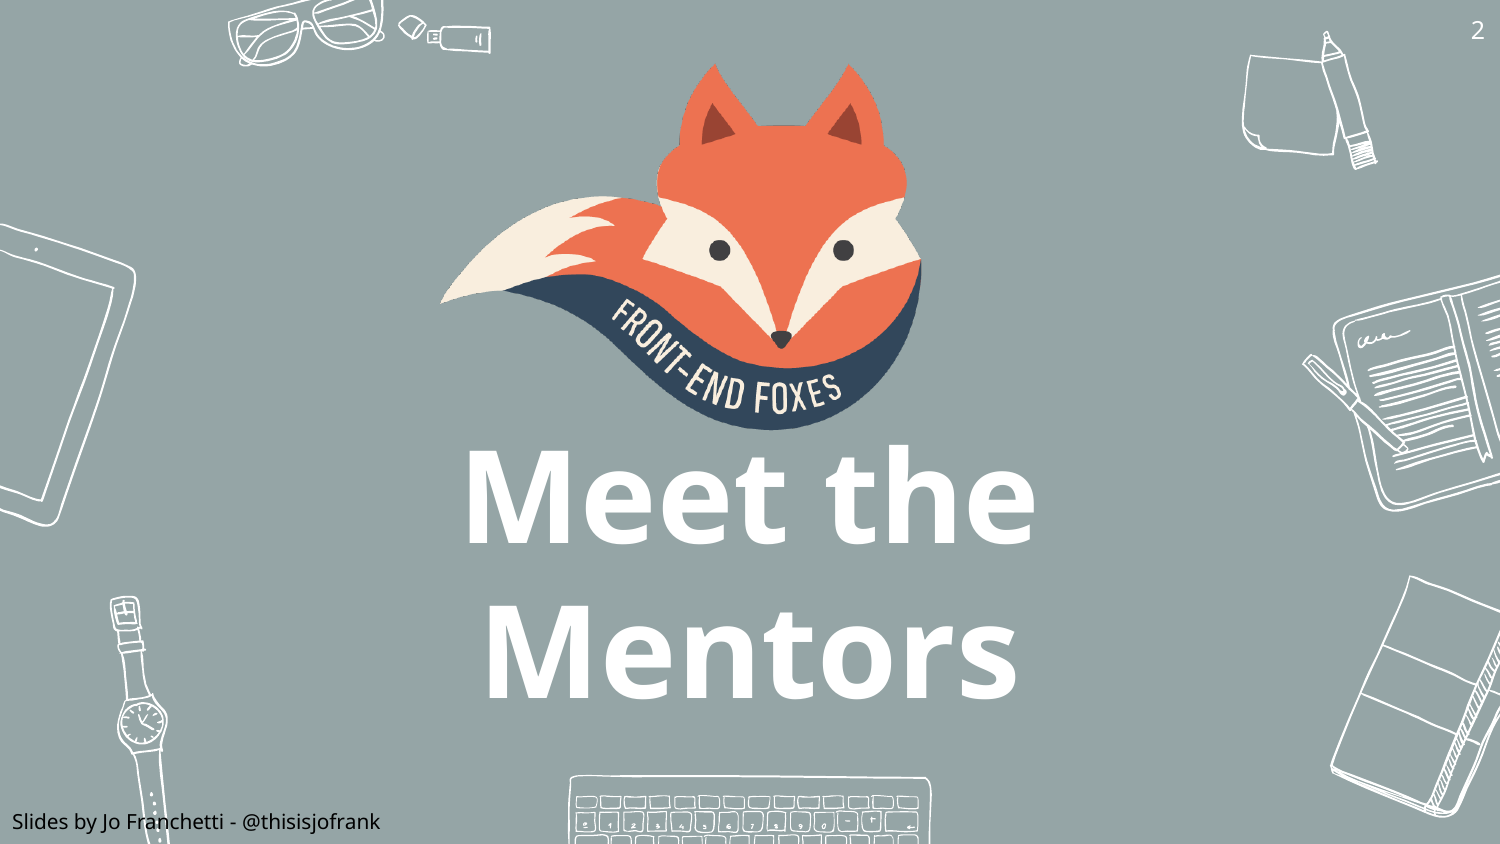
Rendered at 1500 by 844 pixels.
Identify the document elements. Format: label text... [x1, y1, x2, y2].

picture [392, 0, 983, 541]
title Meet the Mentors [225, 400, 1275, 737]
slide_number 2 [1435, 0, 1500, 53]
